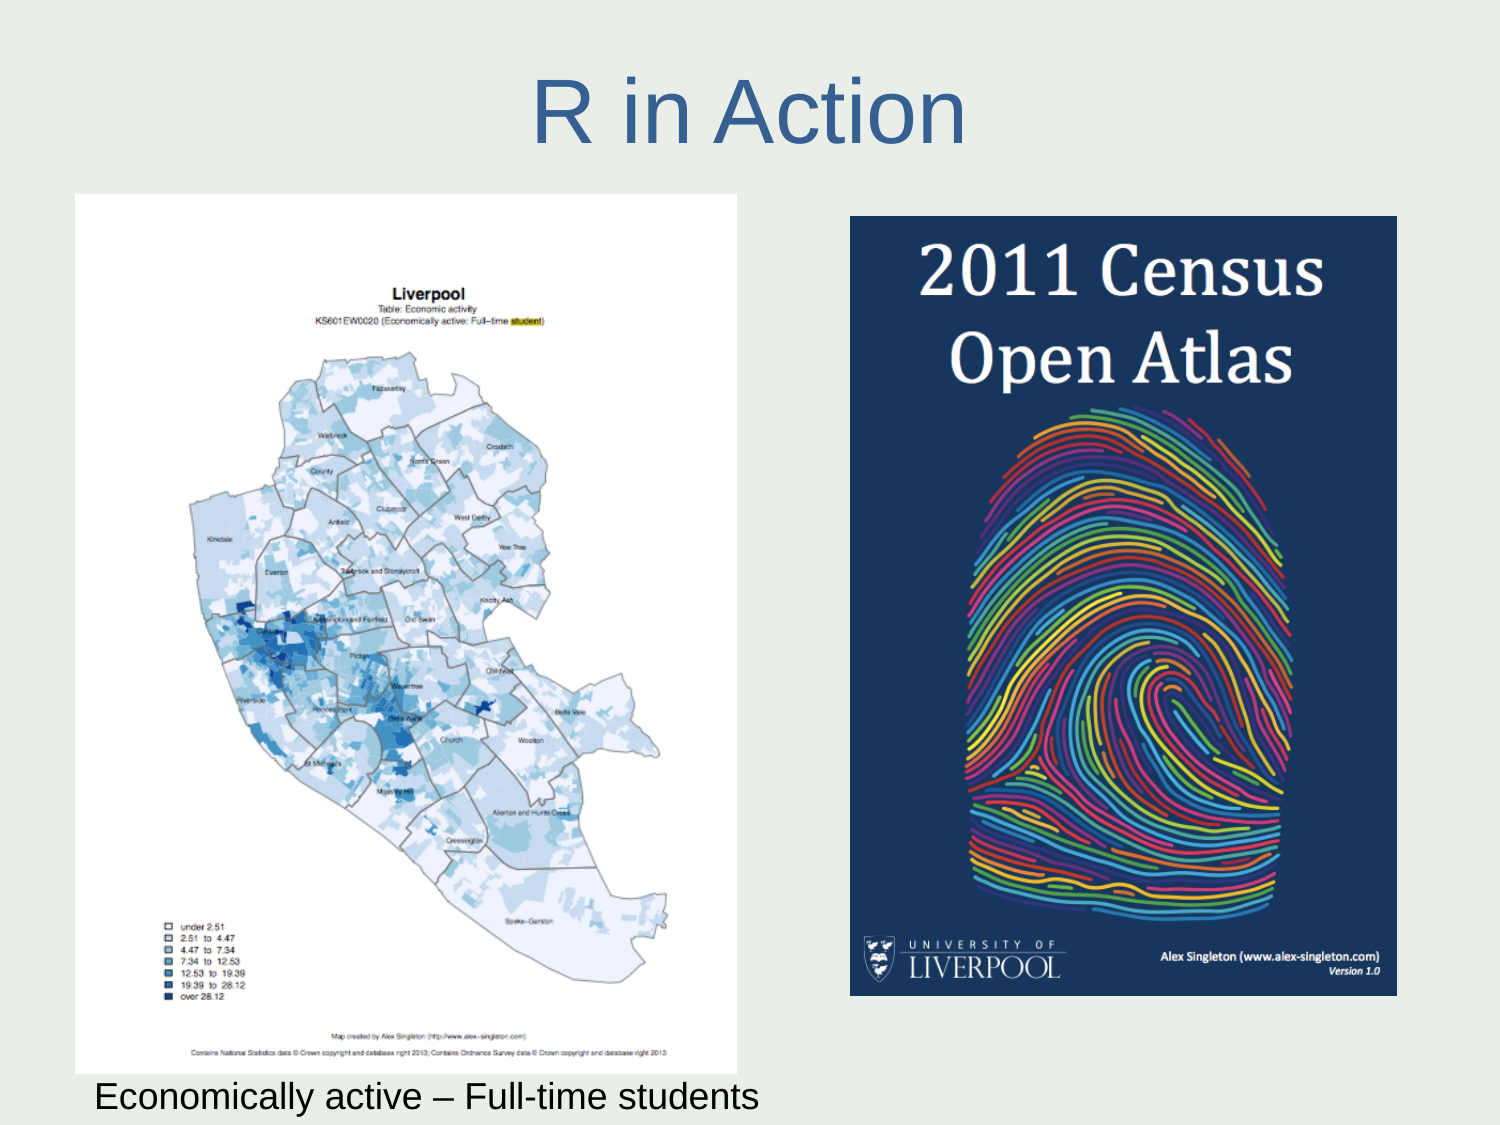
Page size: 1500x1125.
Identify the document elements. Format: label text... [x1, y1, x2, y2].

text_box R in Action [75, 45, 1425, 233]
picture [74, 194, 737, 1074]
text_box Economically active – Full-time students [79, 1064, 775, 1124]
picture [850, 216, 1397, 997]
